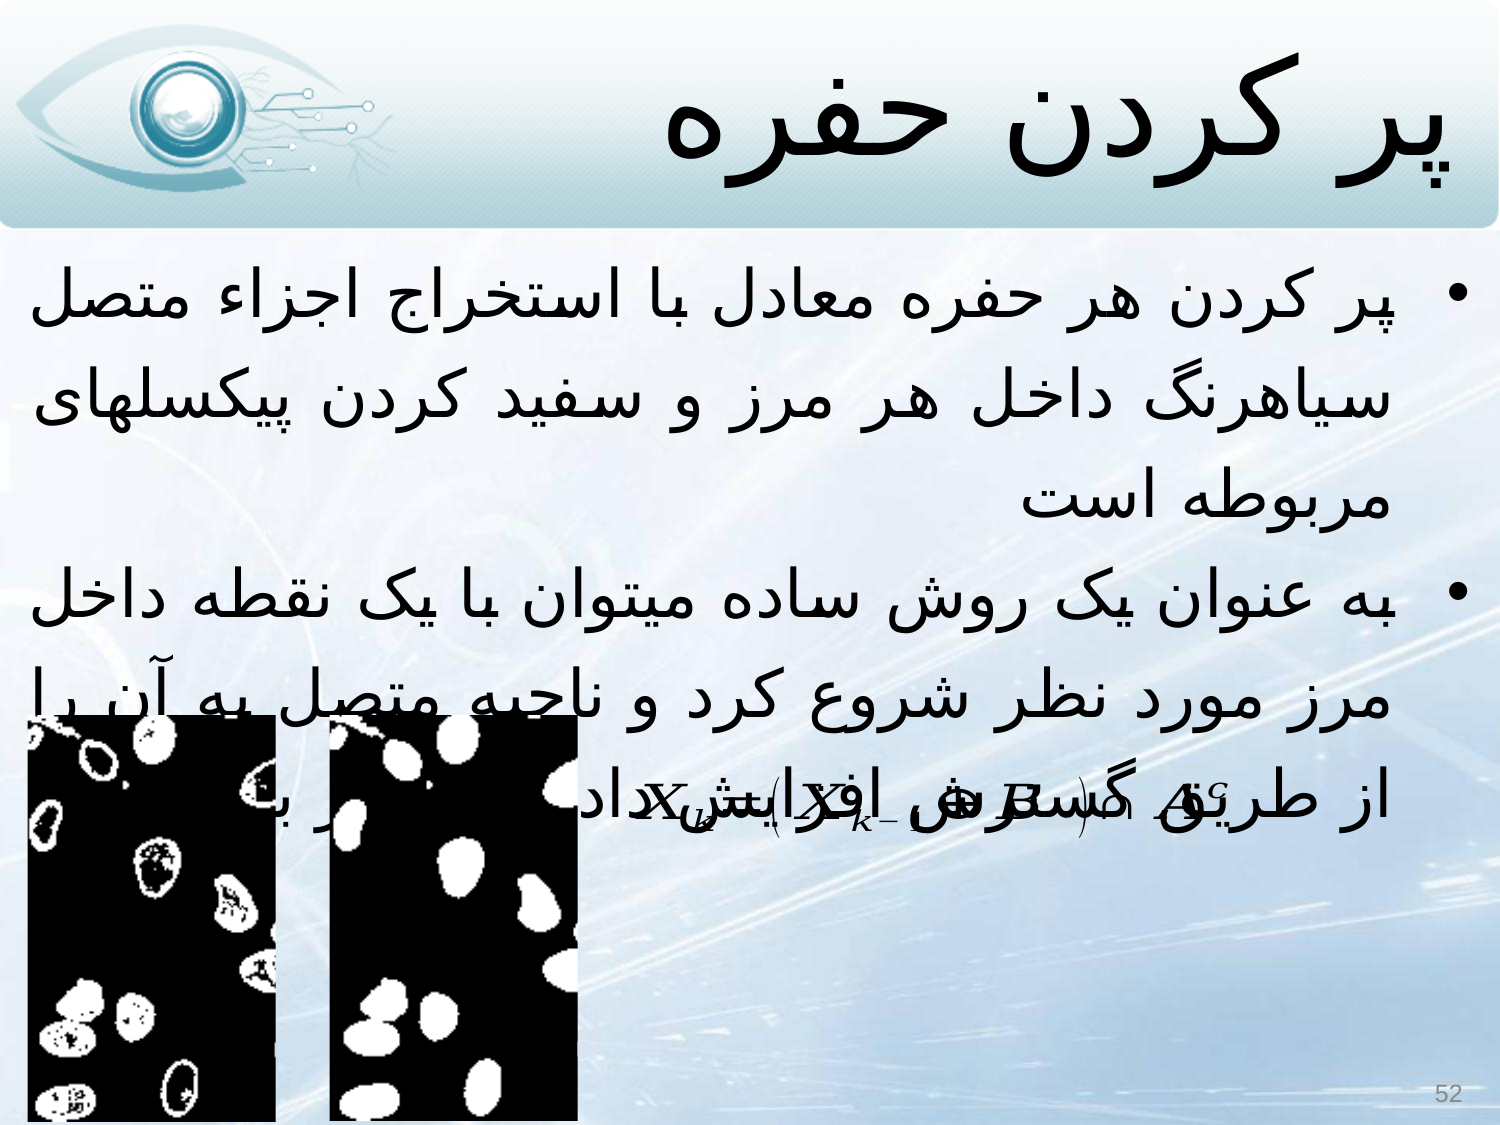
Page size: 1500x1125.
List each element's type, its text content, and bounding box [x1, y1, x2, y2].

picture [0, 230, 1500, 1125]
text_box پر کردن هر حفره معادل با استخراج اجزاء متصل سیاه‏رنگ داخل هر مرز و سفید کردن پیکسل‏های مربوطه است به عنوان یک روش ساده می‏توان با یک نقطه داخل مرز مورد نظر شروع کرد و ناحیه متصل به آن را از طریق گسترش افزایش داد تا به مرز برسد [12, 223, 1485, 838]
title پر کردن حفره [0, 7, 1500, 195]
slide_number 52 [1127, 1062, 1478, 1123]
